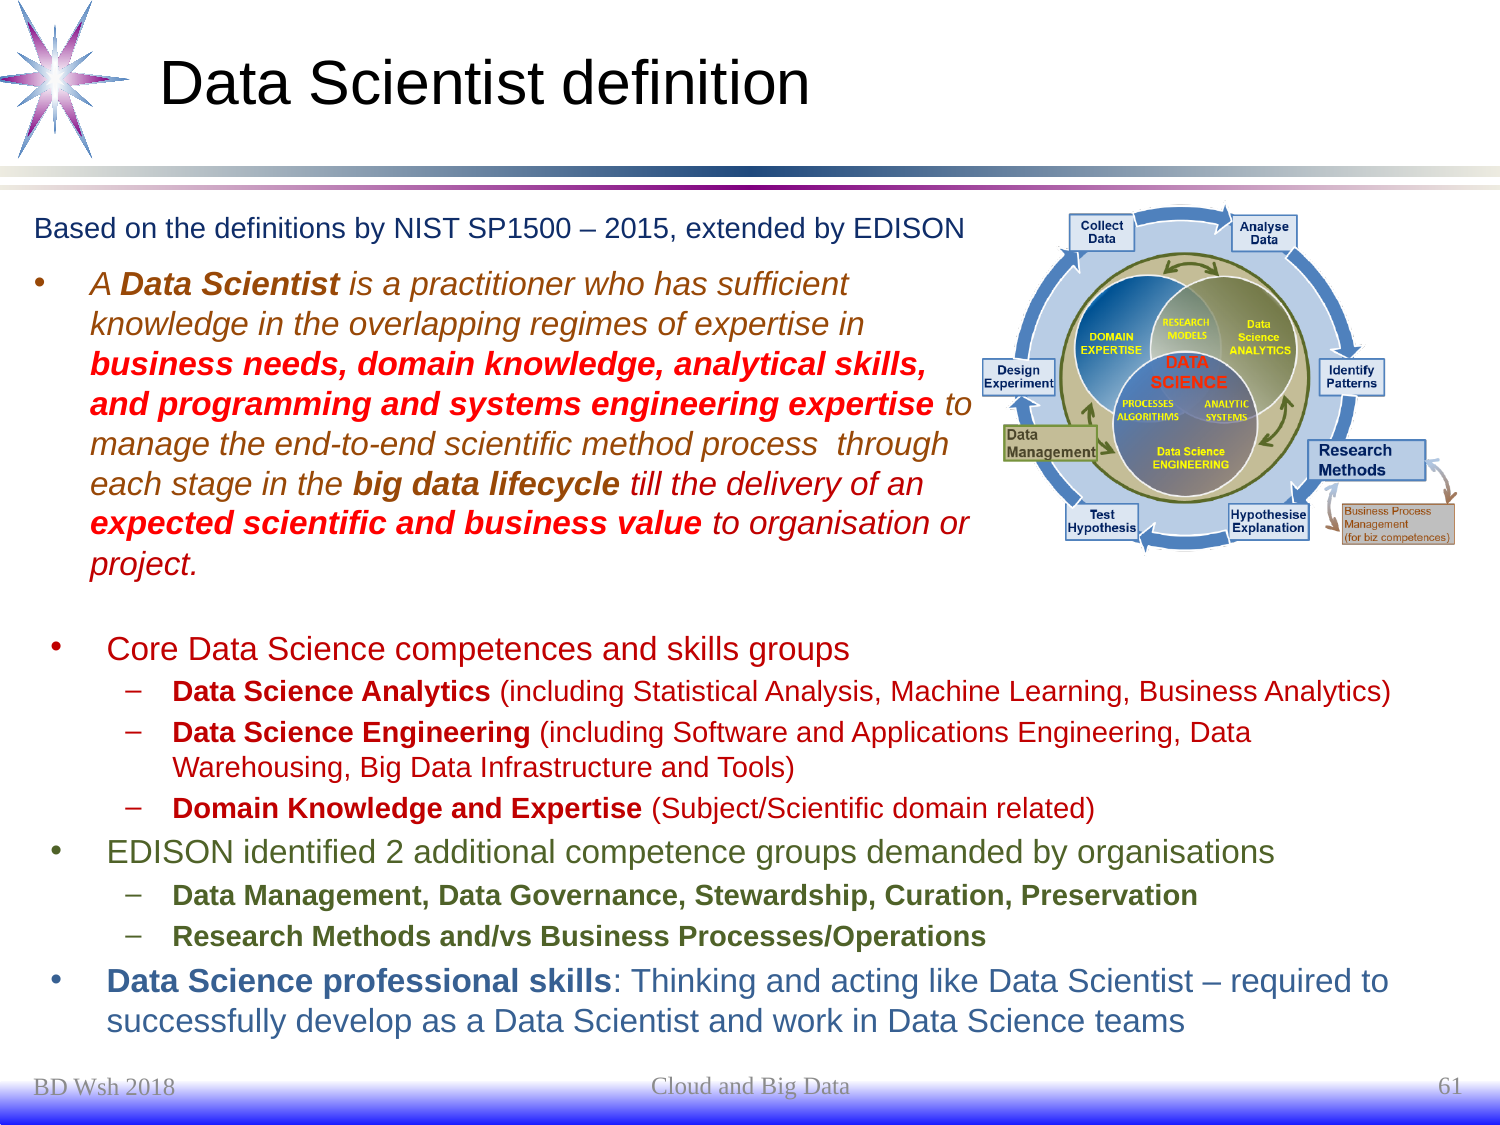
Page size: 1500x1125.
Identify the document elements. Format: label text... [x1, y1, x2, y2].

slide_number 61 [1128, 1064, 1478, 1106]
list Based on the definitions by NIST SP1500 – 2015, extended by EDISON A Data Scientist is a practitioner who has sufficient knowledge in the overlapping regimes of expertise in business needs, domain knowledge, analytical skills, and programming and systems engineering expertise to manage the end-to-end scientific method process through each stage in the big data lifecycle till the delivery of an expected scientific and business value to organisation or project. [18, 202, 989, 604]
text_box Core Data Science competences and skills groups Data Science Analytics (including Statistical Analysis, Machine Learning, Business Analytics) Data Science Engineering (including Software and Applications Engineering, Data Warehousing, Big Data Infrastructure and Tools) Domain Knowledge and Expertise (Subject/Scientific domain related) EDISON identified 2 additional competence groups demanded by organisations Data Management, Data Governance, Stewardship, Curation, Preservation Research Methods and/vs Business Processes/Operations Data Science professional skills: Thinking and acting like Data Scientist – required to successfully develop as a Data Scientist and work in Data Science teams [35, 619, 1412, 1052]
slide_number BD Wsh 2018 [18, 1064, 390, 1106]
picture [909, 194, 1461, 560]
footer Cloud and Big Data [513, 1063, 989, 1106]
title Data Scientist definition [147, 24, 1425, 135]
